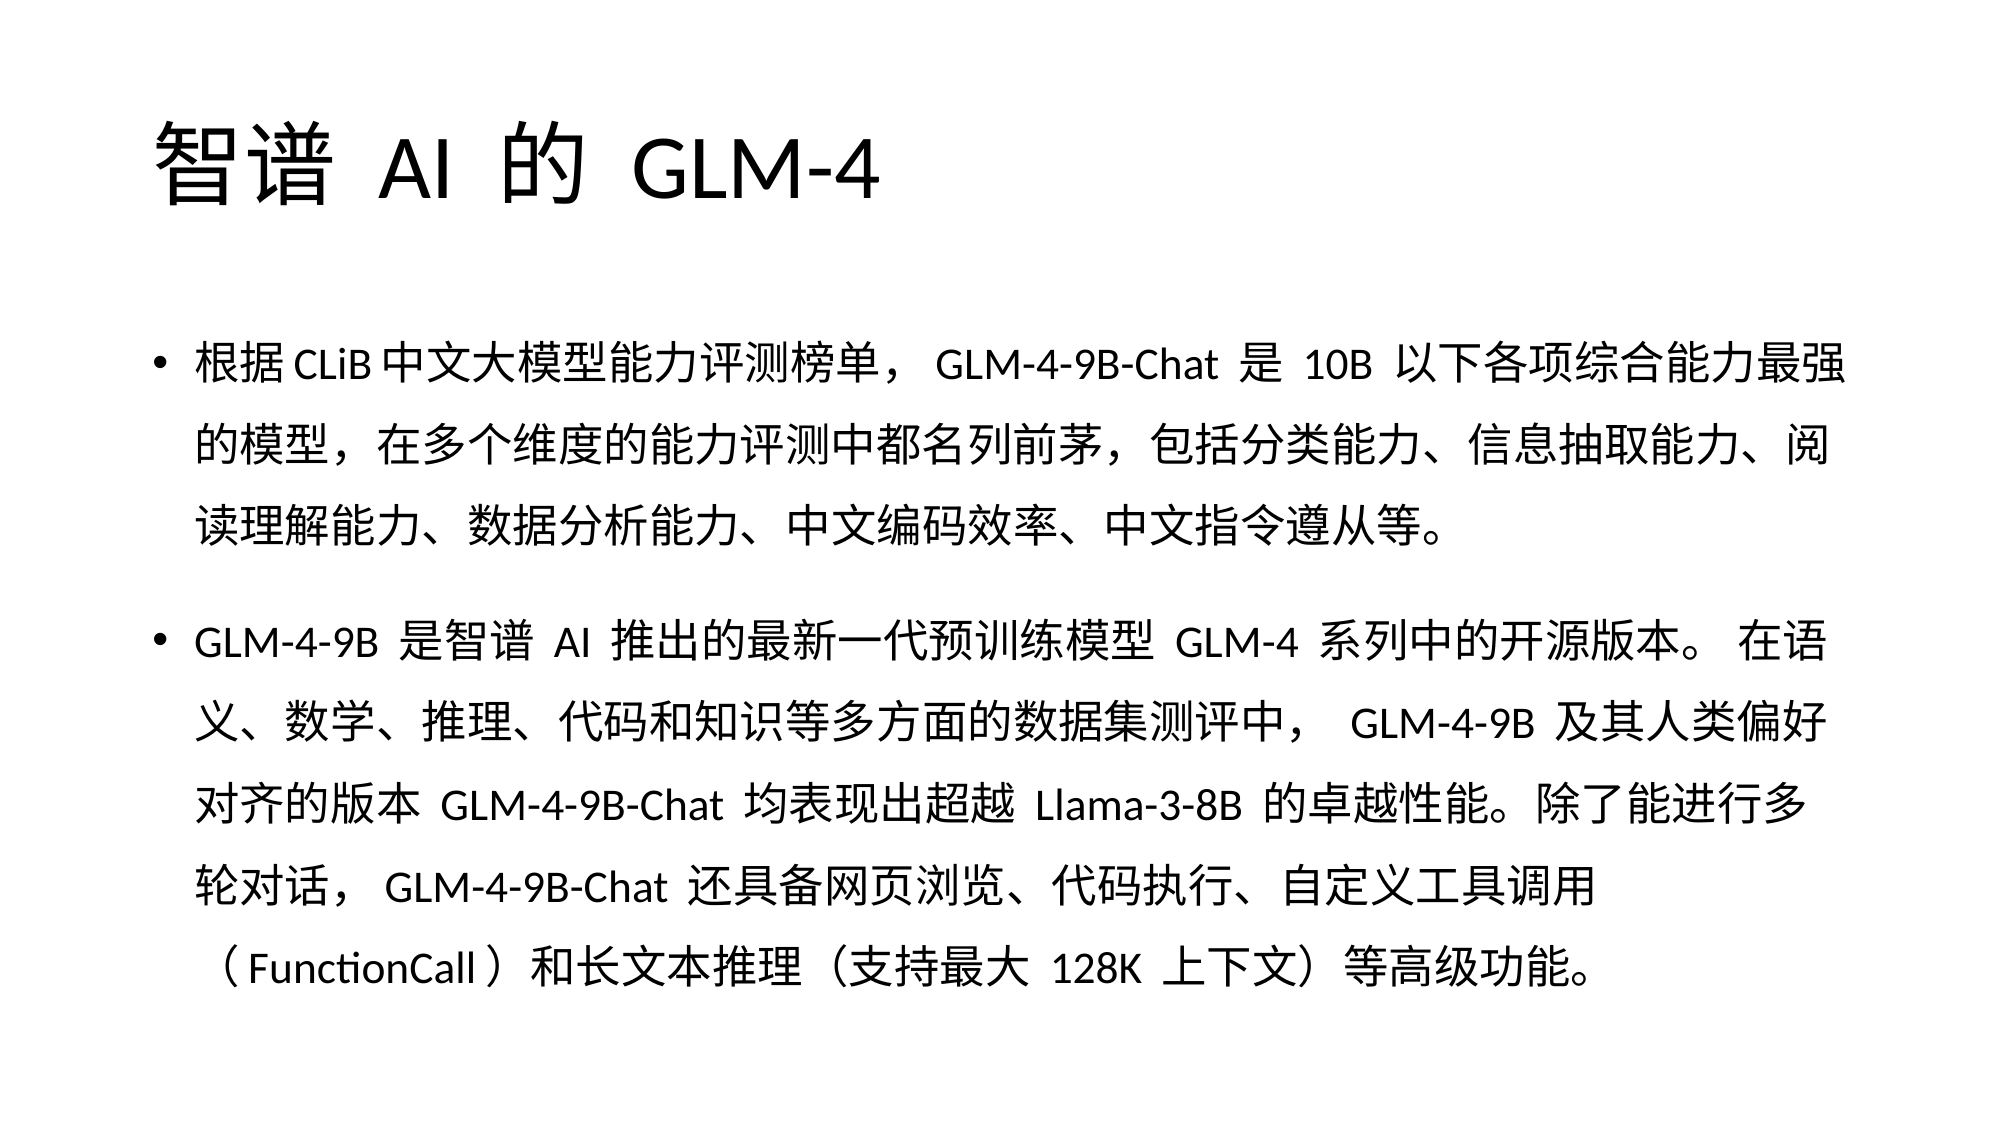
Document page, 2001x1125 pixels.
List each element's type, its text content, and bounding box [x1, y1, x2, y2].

title 智谱 AI 的 GLM-4 [137, 59, 1863, 278]
list 根据CLiB中⽂⼤模型能⼒评测榜单，GLM-4-9B-Chat 是 10B 以下各项综合能⼒最强的模型，在多个维度的能⼒评测中都名列前茅，包括分类能⼒、信息抽取能⼒、阅读理解能⼒、数据分析能⼒、中⽂编码效率、中⽂指令遵从等。 GLM-4-9B 是智谱 AI 推出的最新⼀代预训练模型 GLM-4 系列中的开源版本。 在语义、数学、推理、代码和知识等多⽅⾯的数据集测评中， GLM-4-9B 及其⼈类偏好对⻬的版本 GLM-4-9B-Chat 均表现出超越 Llama-3-8B 的卓越性能。除了能进⾏多轮对话，GLM-4-9B-Chat 还具备⽹⻚浏览、代码执⾏、⾃定义⼯具调⽤（FunctionCall）和⻓⽂本推理（⽀持最⼤ 128K 上下⽂）等⾼级功能。 [137, 299, 1863, 1014]
